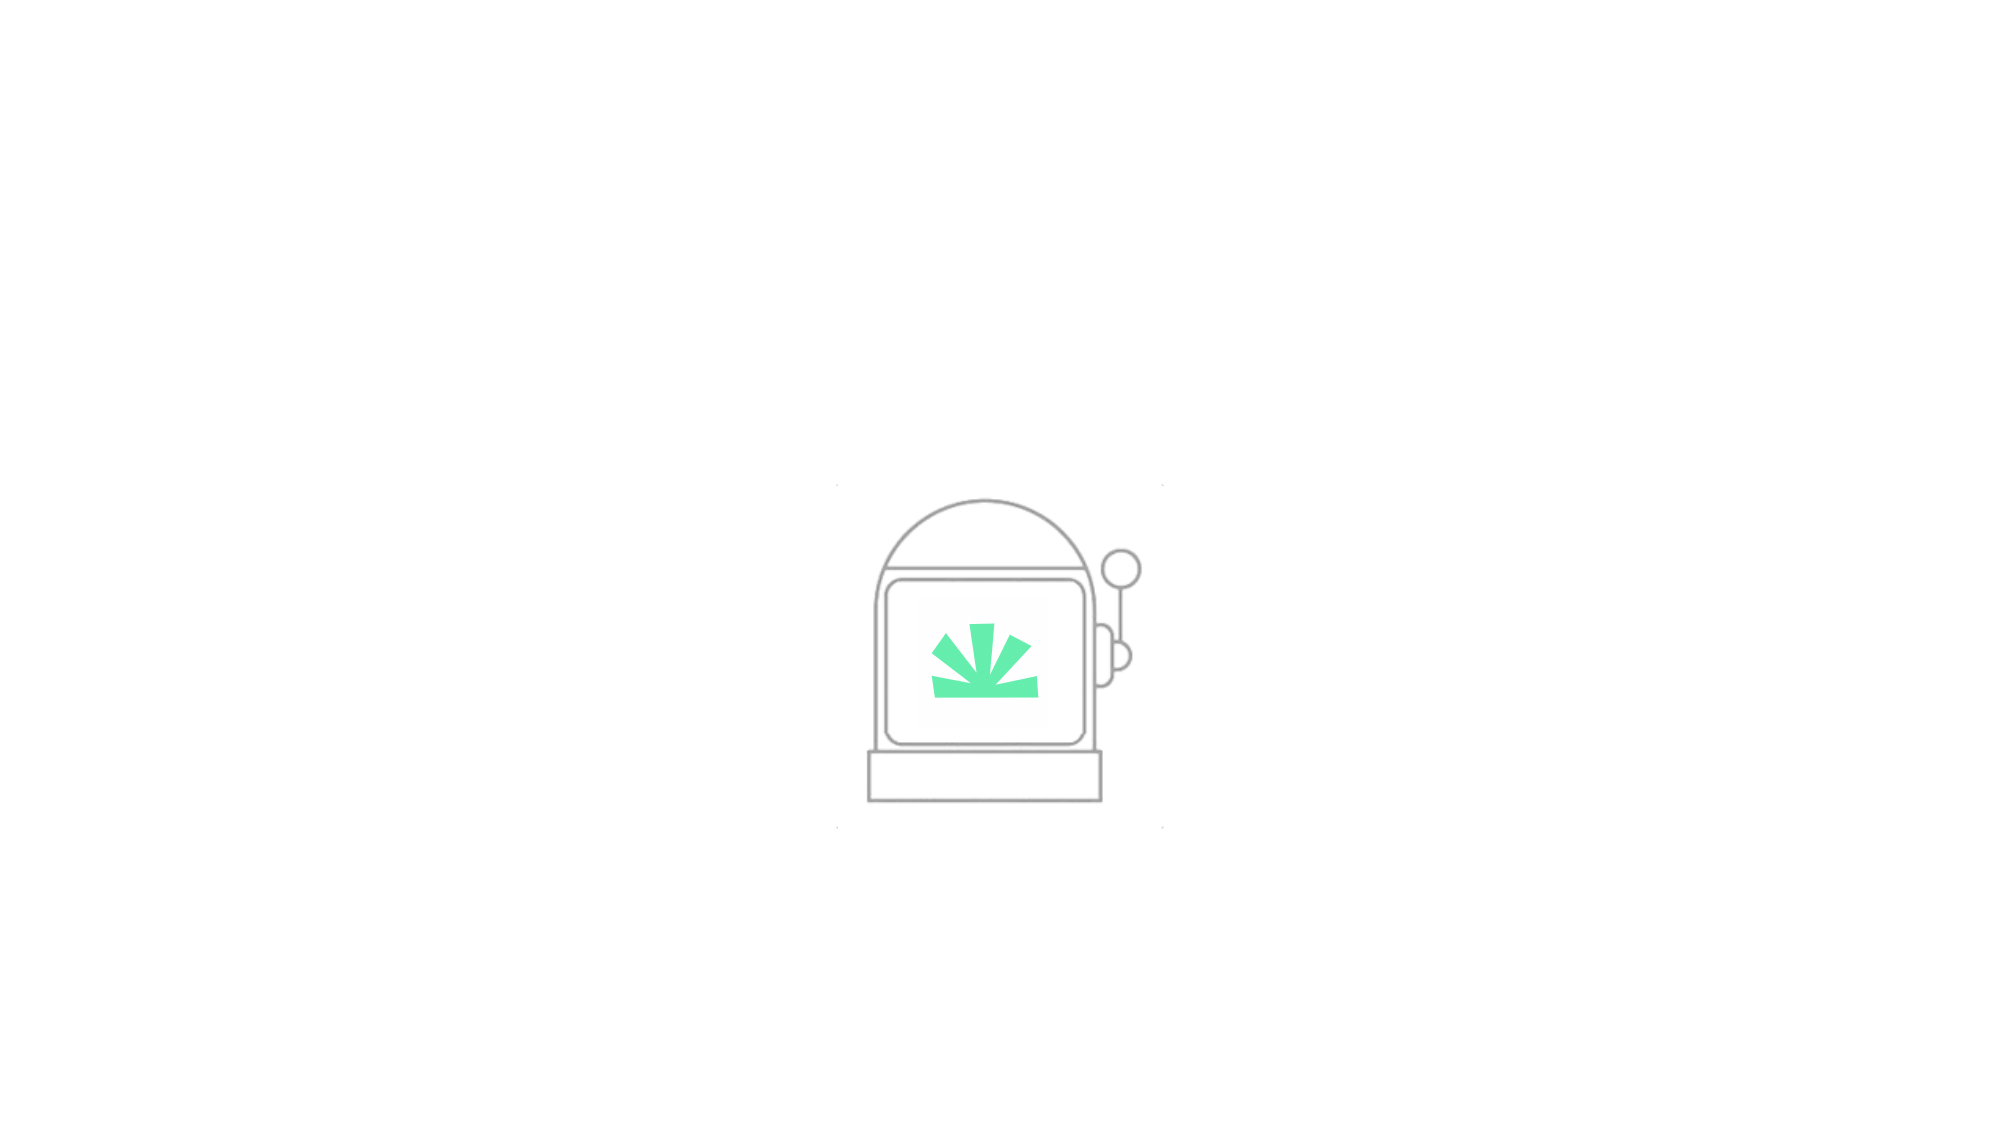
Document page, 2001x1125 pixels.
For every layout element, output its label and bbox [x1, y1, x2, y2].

picture [918, 596, 1049, 728]
list [836, 483, 1164, 829]
